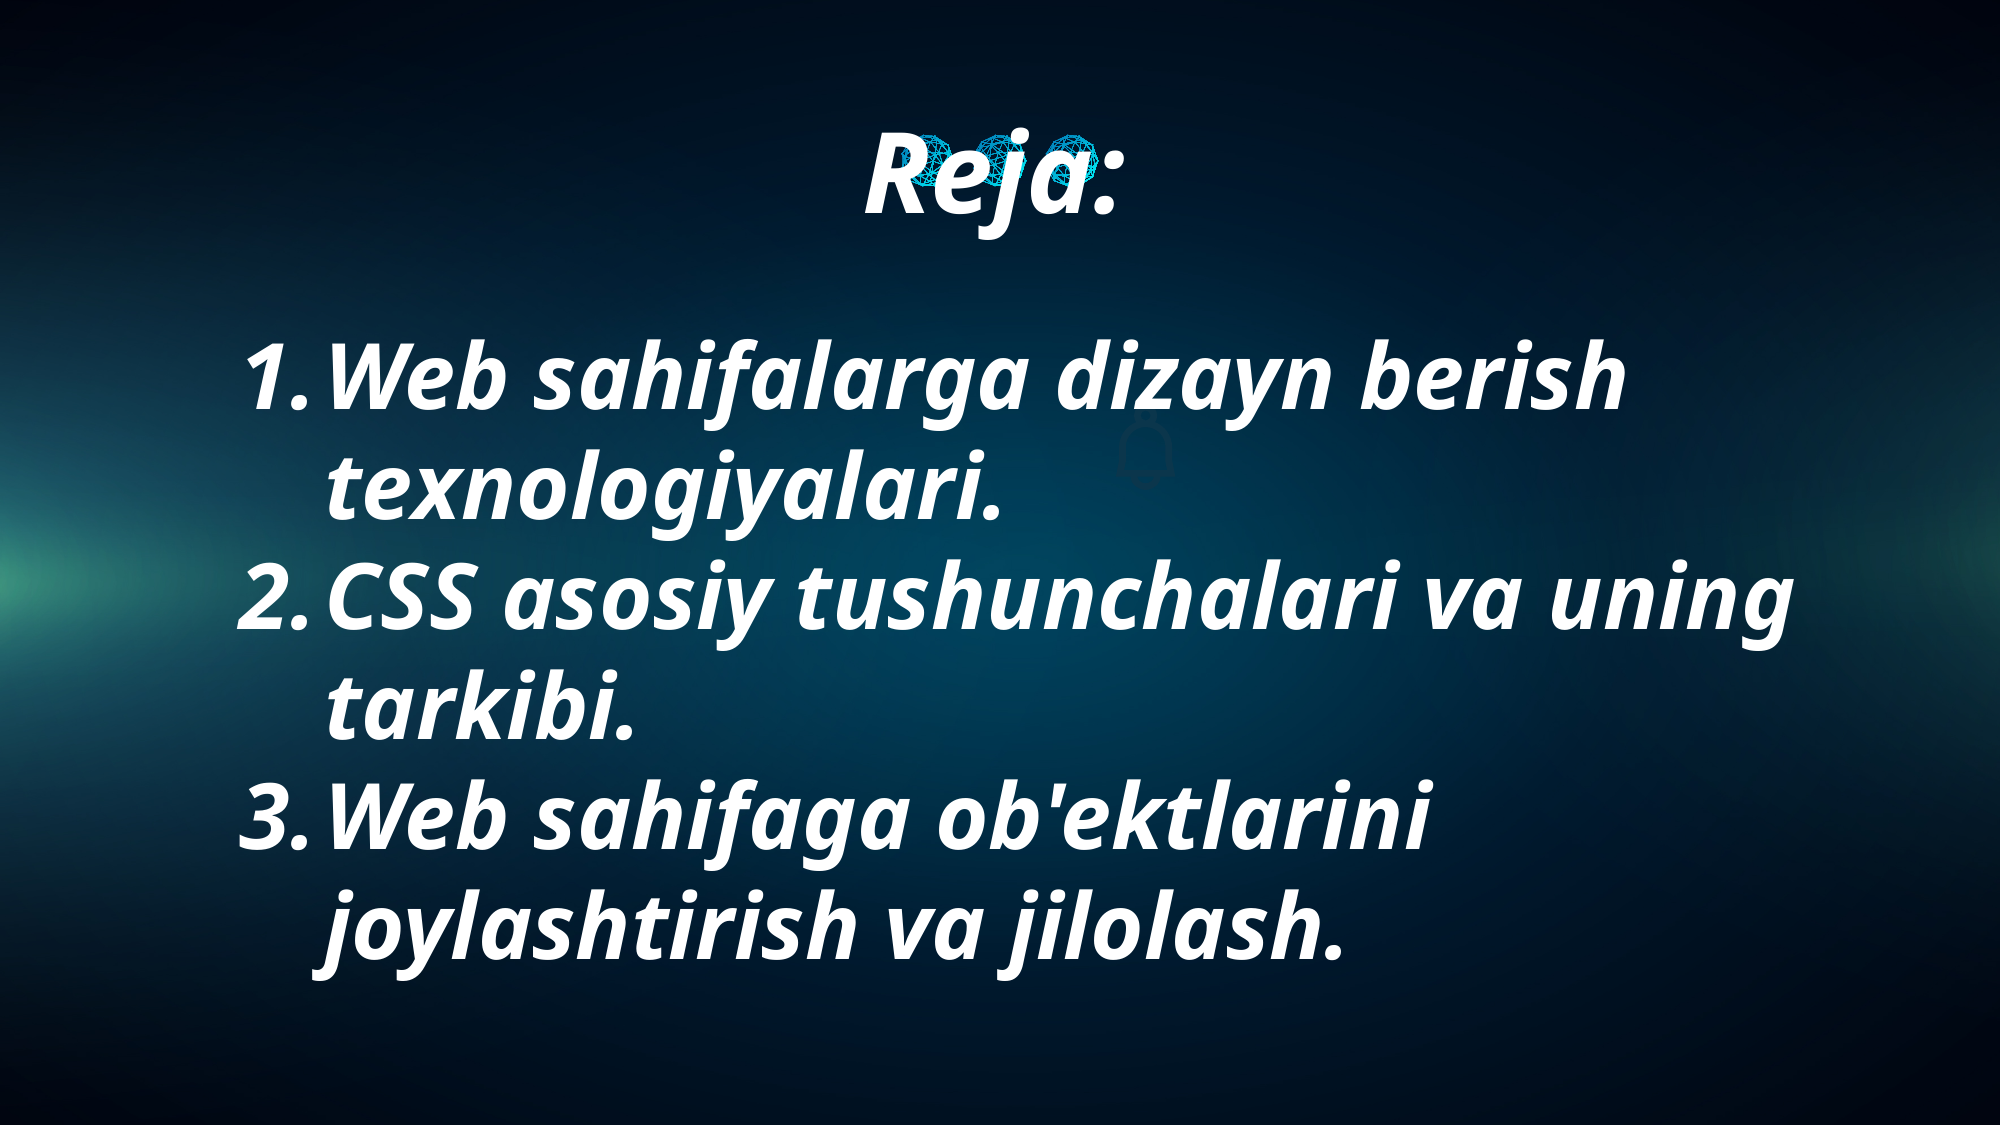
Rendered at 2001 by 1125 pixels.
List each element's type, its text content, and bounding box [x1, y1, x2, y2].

picture [0, 0, 2000, 1125]
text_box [901, 134, 1099, 187]
text_box Reja: [847, 93, 1504, 244]
text_box Web sahifalarga dizayn berish texnologiyalari. CSS asosiy tushunchalari va uning tarkibi. Web sahifaga ob'ektlarini joylashtirish va jilolash. [225, 310, 1836, 985]
